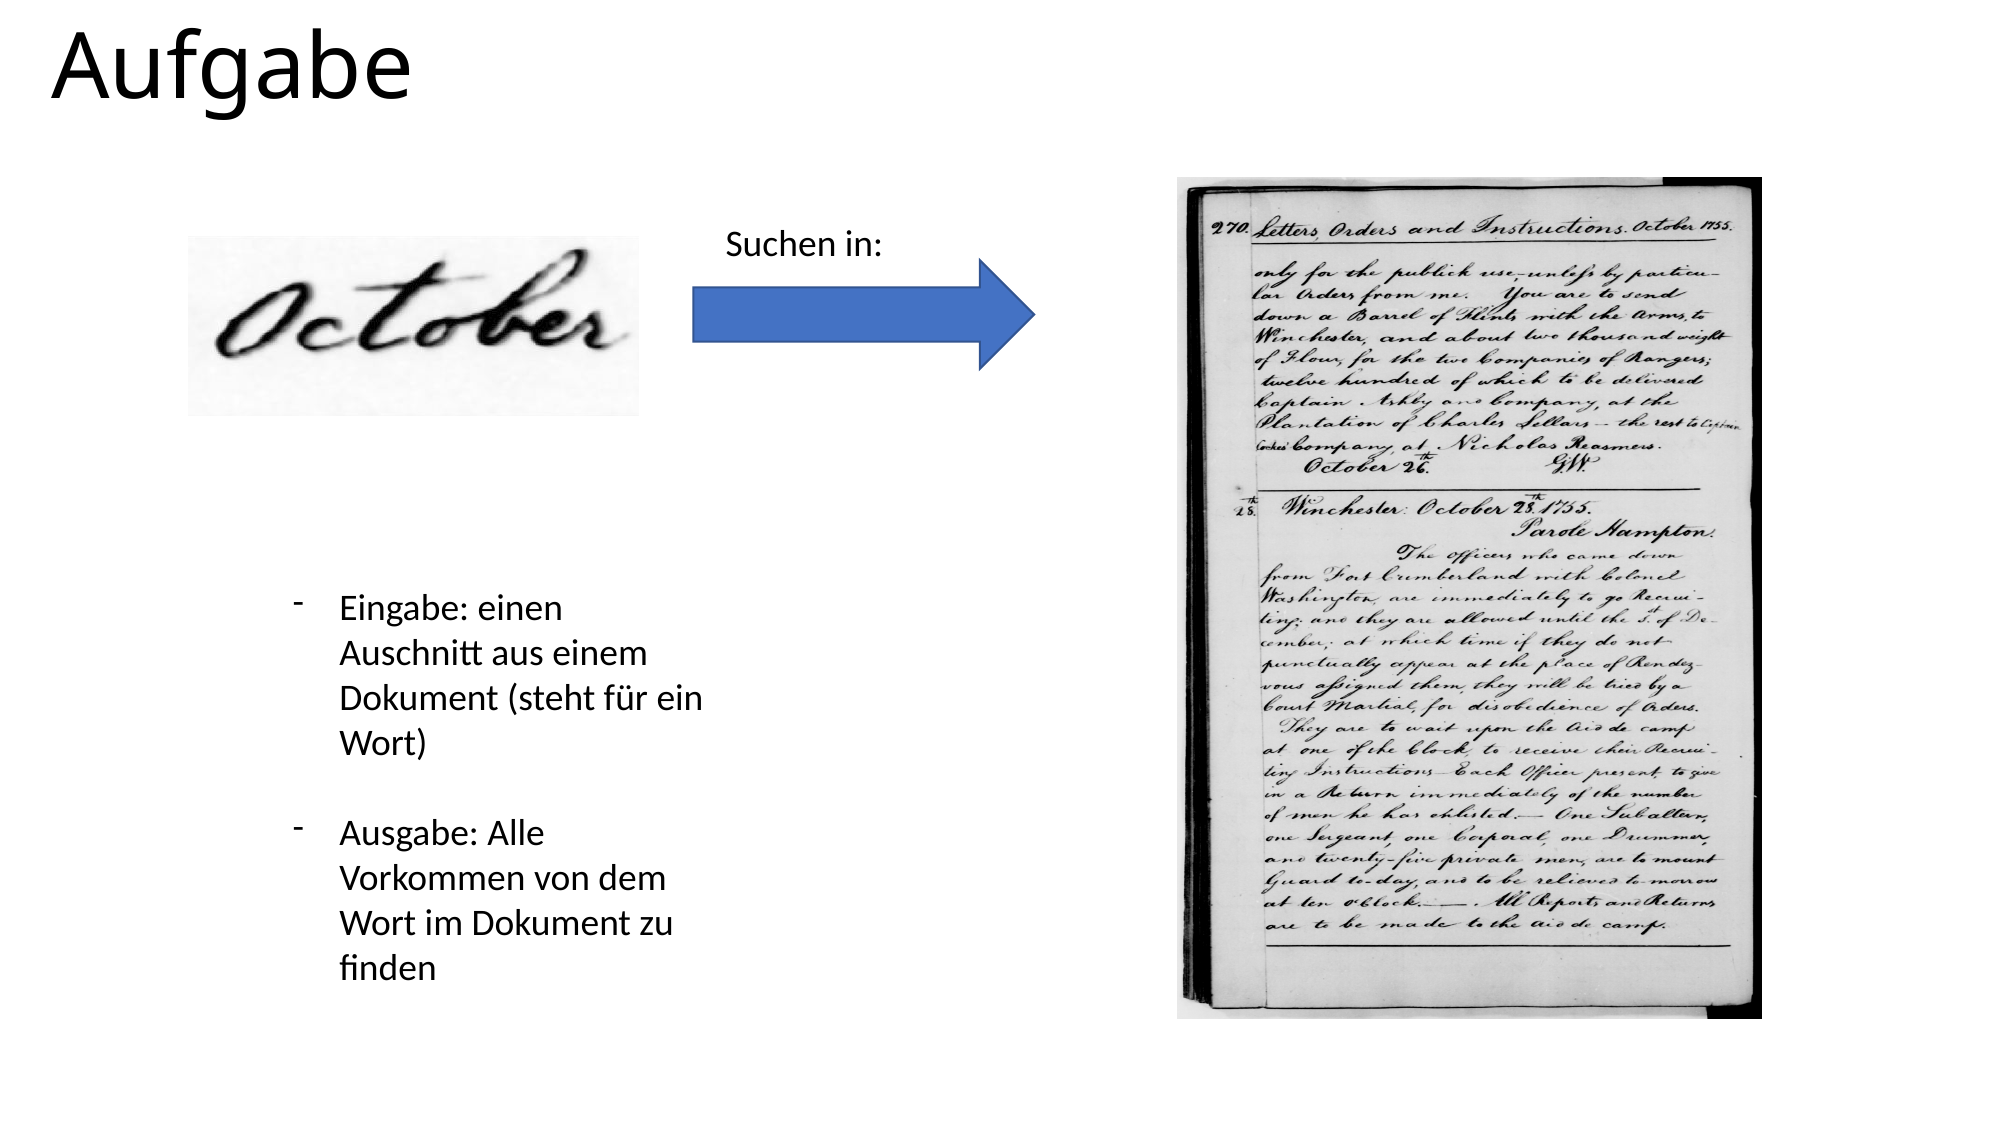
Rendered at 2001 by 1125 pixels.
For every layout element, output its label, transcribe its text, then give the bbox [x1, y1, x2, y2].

text_box Suchen in: [710, 211, 1161, 272]
picture [188, 236, 639, 416]
text_box [692, 272, 1036, 372]
text_box Eingabe: einen Auschnitt aus einem Dokument (steht für ein Wort) Ausgabe: Alle Vorkommen von dem Wort im Dokument zu finden [277, 574, 728, 995]
title Aufgabe [36, 0, 1762, 178]
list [1177, 177, 1762, 1019]
